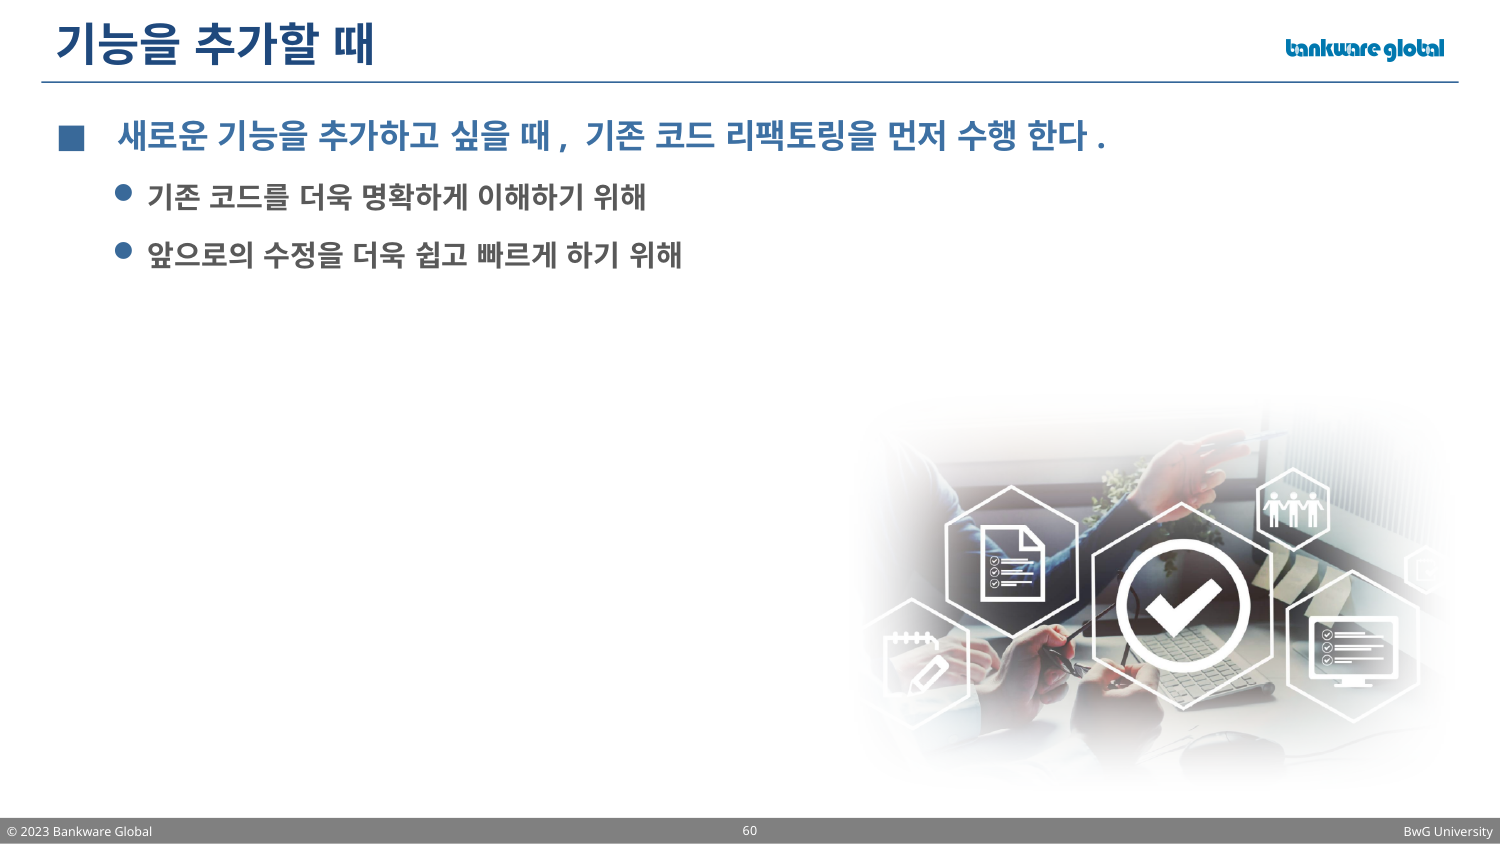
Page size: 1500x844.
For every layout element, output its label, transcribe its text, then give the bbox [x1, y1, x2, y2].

picture [843, 387, 1460, 797]
list 새로운 기능을 추가하고 싶을 때, 기존 코드 리팩토링을 먼저 수행 한다. 기존 코드를 더욱 명확하게 이해하기 위해 앞으로의 수정을 더욱 쉽고 빠르게 하기 위해 [40, 87, 1459, 785]
slide_number 60 [741, 823, 759, 840]
title 기능을 추가할 때 [40, 17, 1459, 77]
